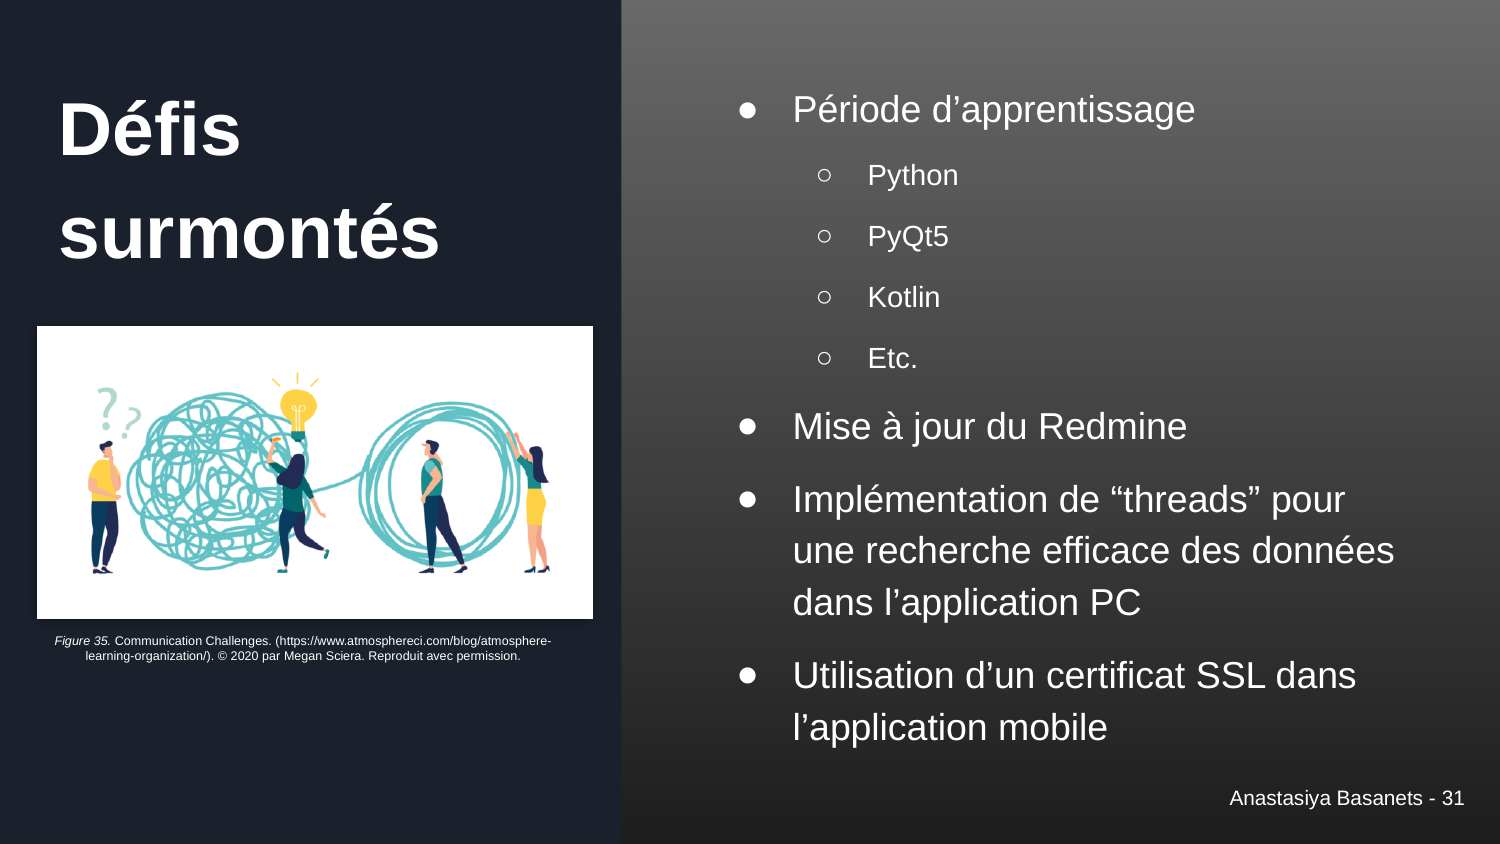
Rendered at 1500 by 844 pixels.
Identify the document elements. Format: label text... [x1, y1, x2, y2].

text_box Figure 35. Communication Challenges. (https://www.atmosphereci.com/blog/atmosphere-learning-organization/). © 2020 par Megan Sciera. Reproduit avec permission. [19, 618, 587, 684]
slide_number Anastasiya Basanets - 31 [1190, 764, 1480, 830]
title Défis surmontés [43, 51, 563, 284]
picture [37, 325, 594, 619]
list Période d’apprentissage Python PyQt5 Kotlin Etc. Mise à jour du Redmine Implémentation de “threads” pour une recherche efficace des données dans l’application PC Utilisation d’un certificat SSL dans l’application mobile [702, 63, 1426, 755]
